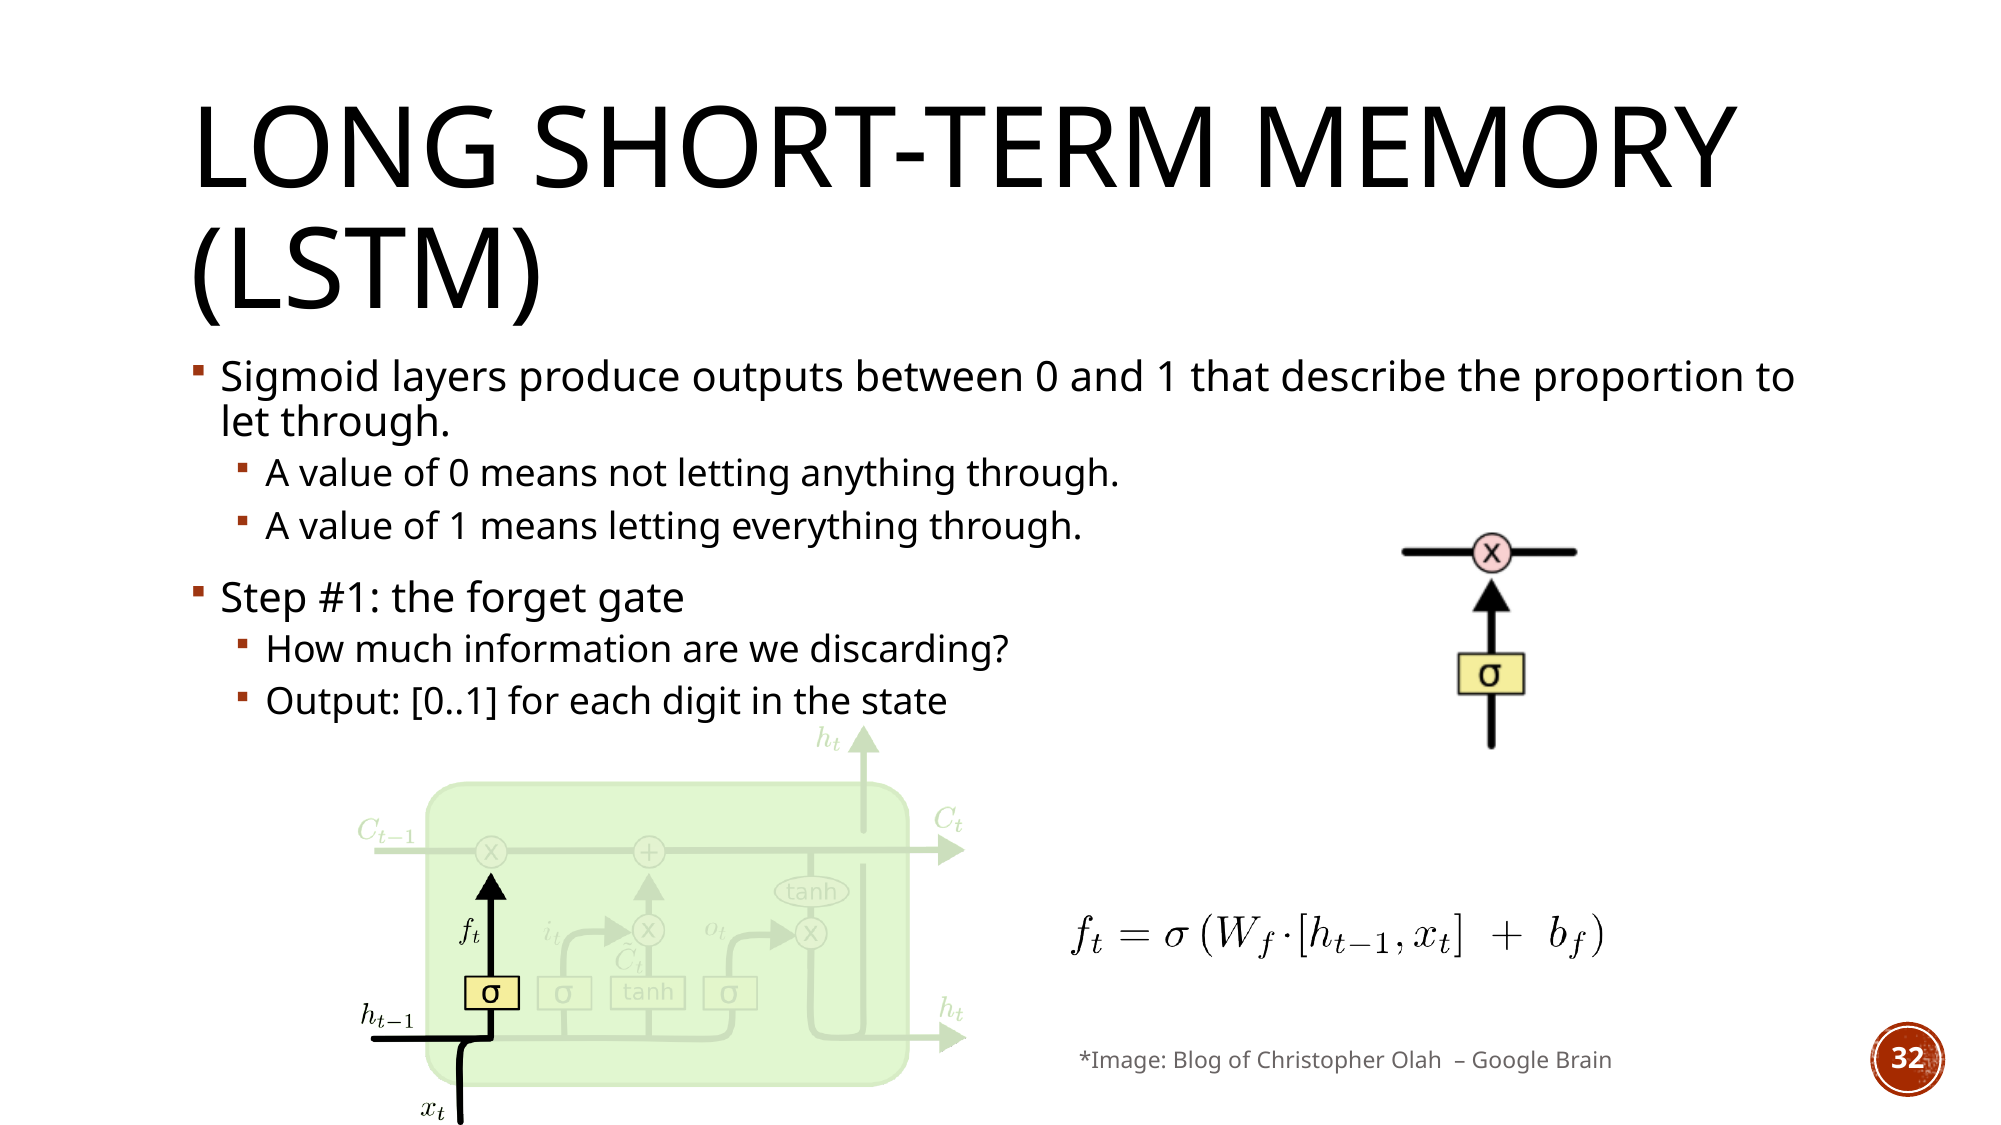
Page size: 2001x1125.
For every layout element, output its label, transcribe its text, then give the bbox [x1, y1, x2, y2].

title Long Short-Term Memory (LSTM) [175, 79, 1826, 344]
picture [342, 719, 1676, 1125]
picture [1397, 525, 1584, 718]
slide_number 32 [1855, 1028, 1961, 1089]
